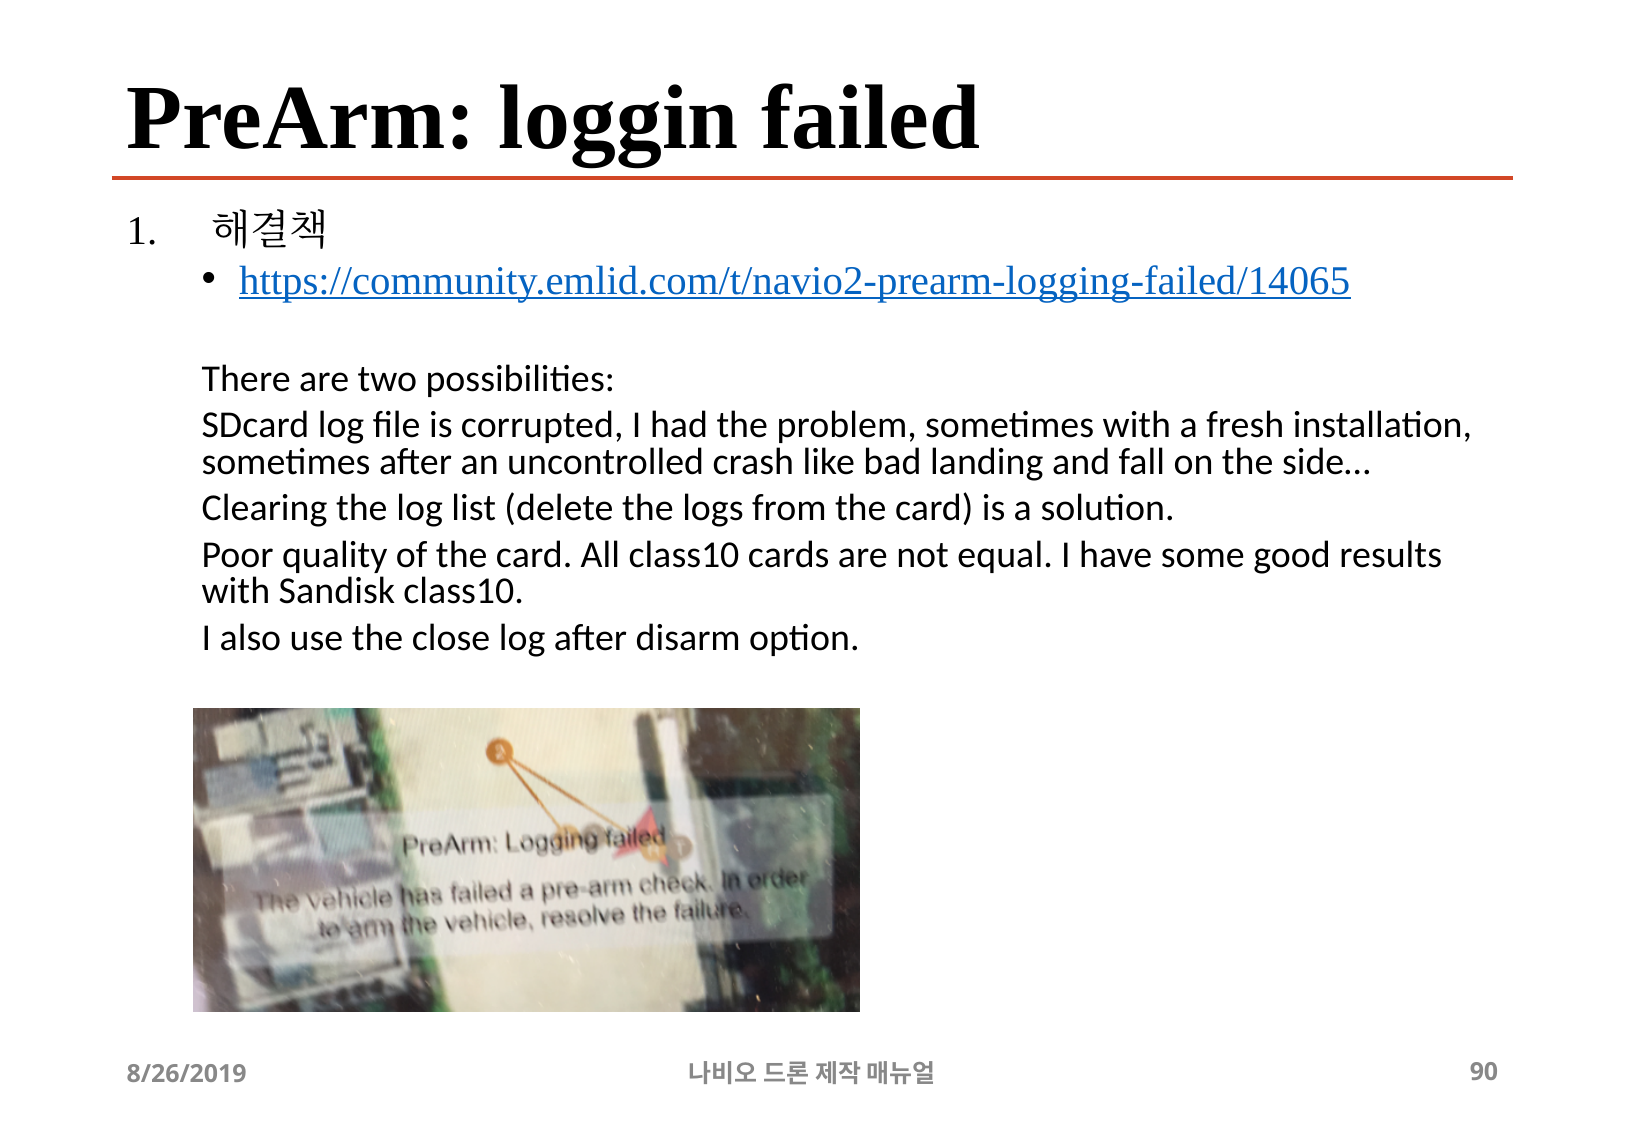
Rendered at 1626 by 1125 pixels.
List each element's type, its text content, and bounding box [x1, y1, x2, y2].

list 해결책 https://community.emlid.com/t/navio2-prearm-logging-failed/14065 There are two possibilities: SDcard log file is corrupted, I had the problem, sometimes with a fresh installation, sometimes after an uncontrolled crash like bad landing and fall on the side… Clearing the log list (delete the logs from the card) is a solution. Poor quality of the card. All class10 cards are not equal. I have some good results with Sandisk class10. I also use the close log after disarm option. [111, 205, 1514, 709]
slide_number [111, 1042, 303, 1103]
picture [192, 707, 860, 1012]
title PreArm: loggin failed [111, 59, 1514, 179]
slide_number 90 [1433, 1042, 1514, 1103]
footer 나비오 드론 제작 매뉴얼 [538, 1042, 1087, 1103]
